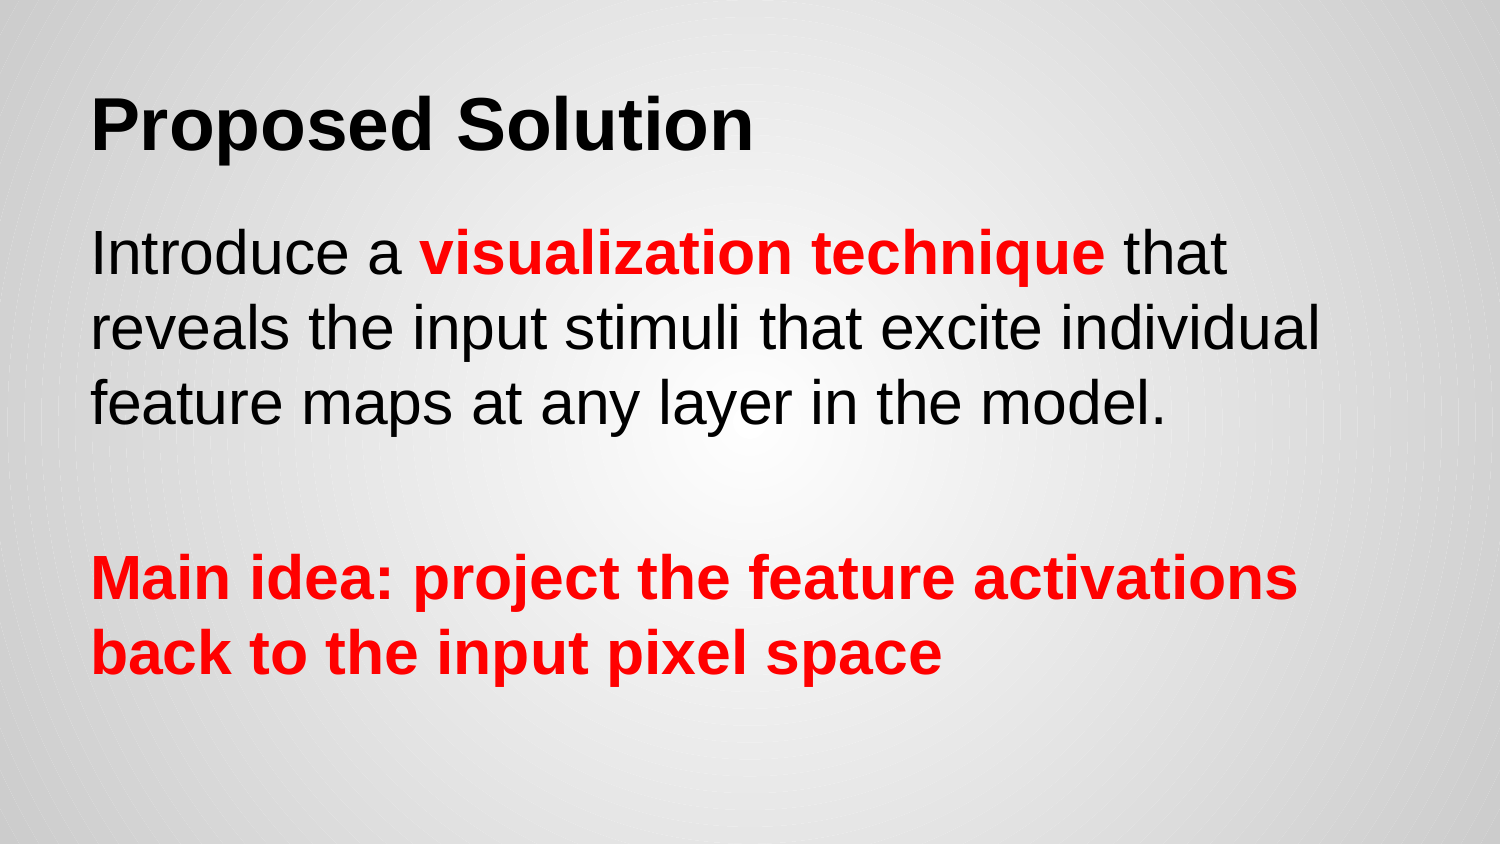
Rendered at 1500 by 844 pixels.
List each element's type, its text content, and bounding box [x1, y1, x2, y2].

title Proposed Solution [75, 39, 1425, 181]
list Introduce a visualization technique that reveals the input stimuli that excite individual feature maps at any layer in the model. Main idea: project the feature activations back to the input pixel space [75, 196, 1425, 808]
